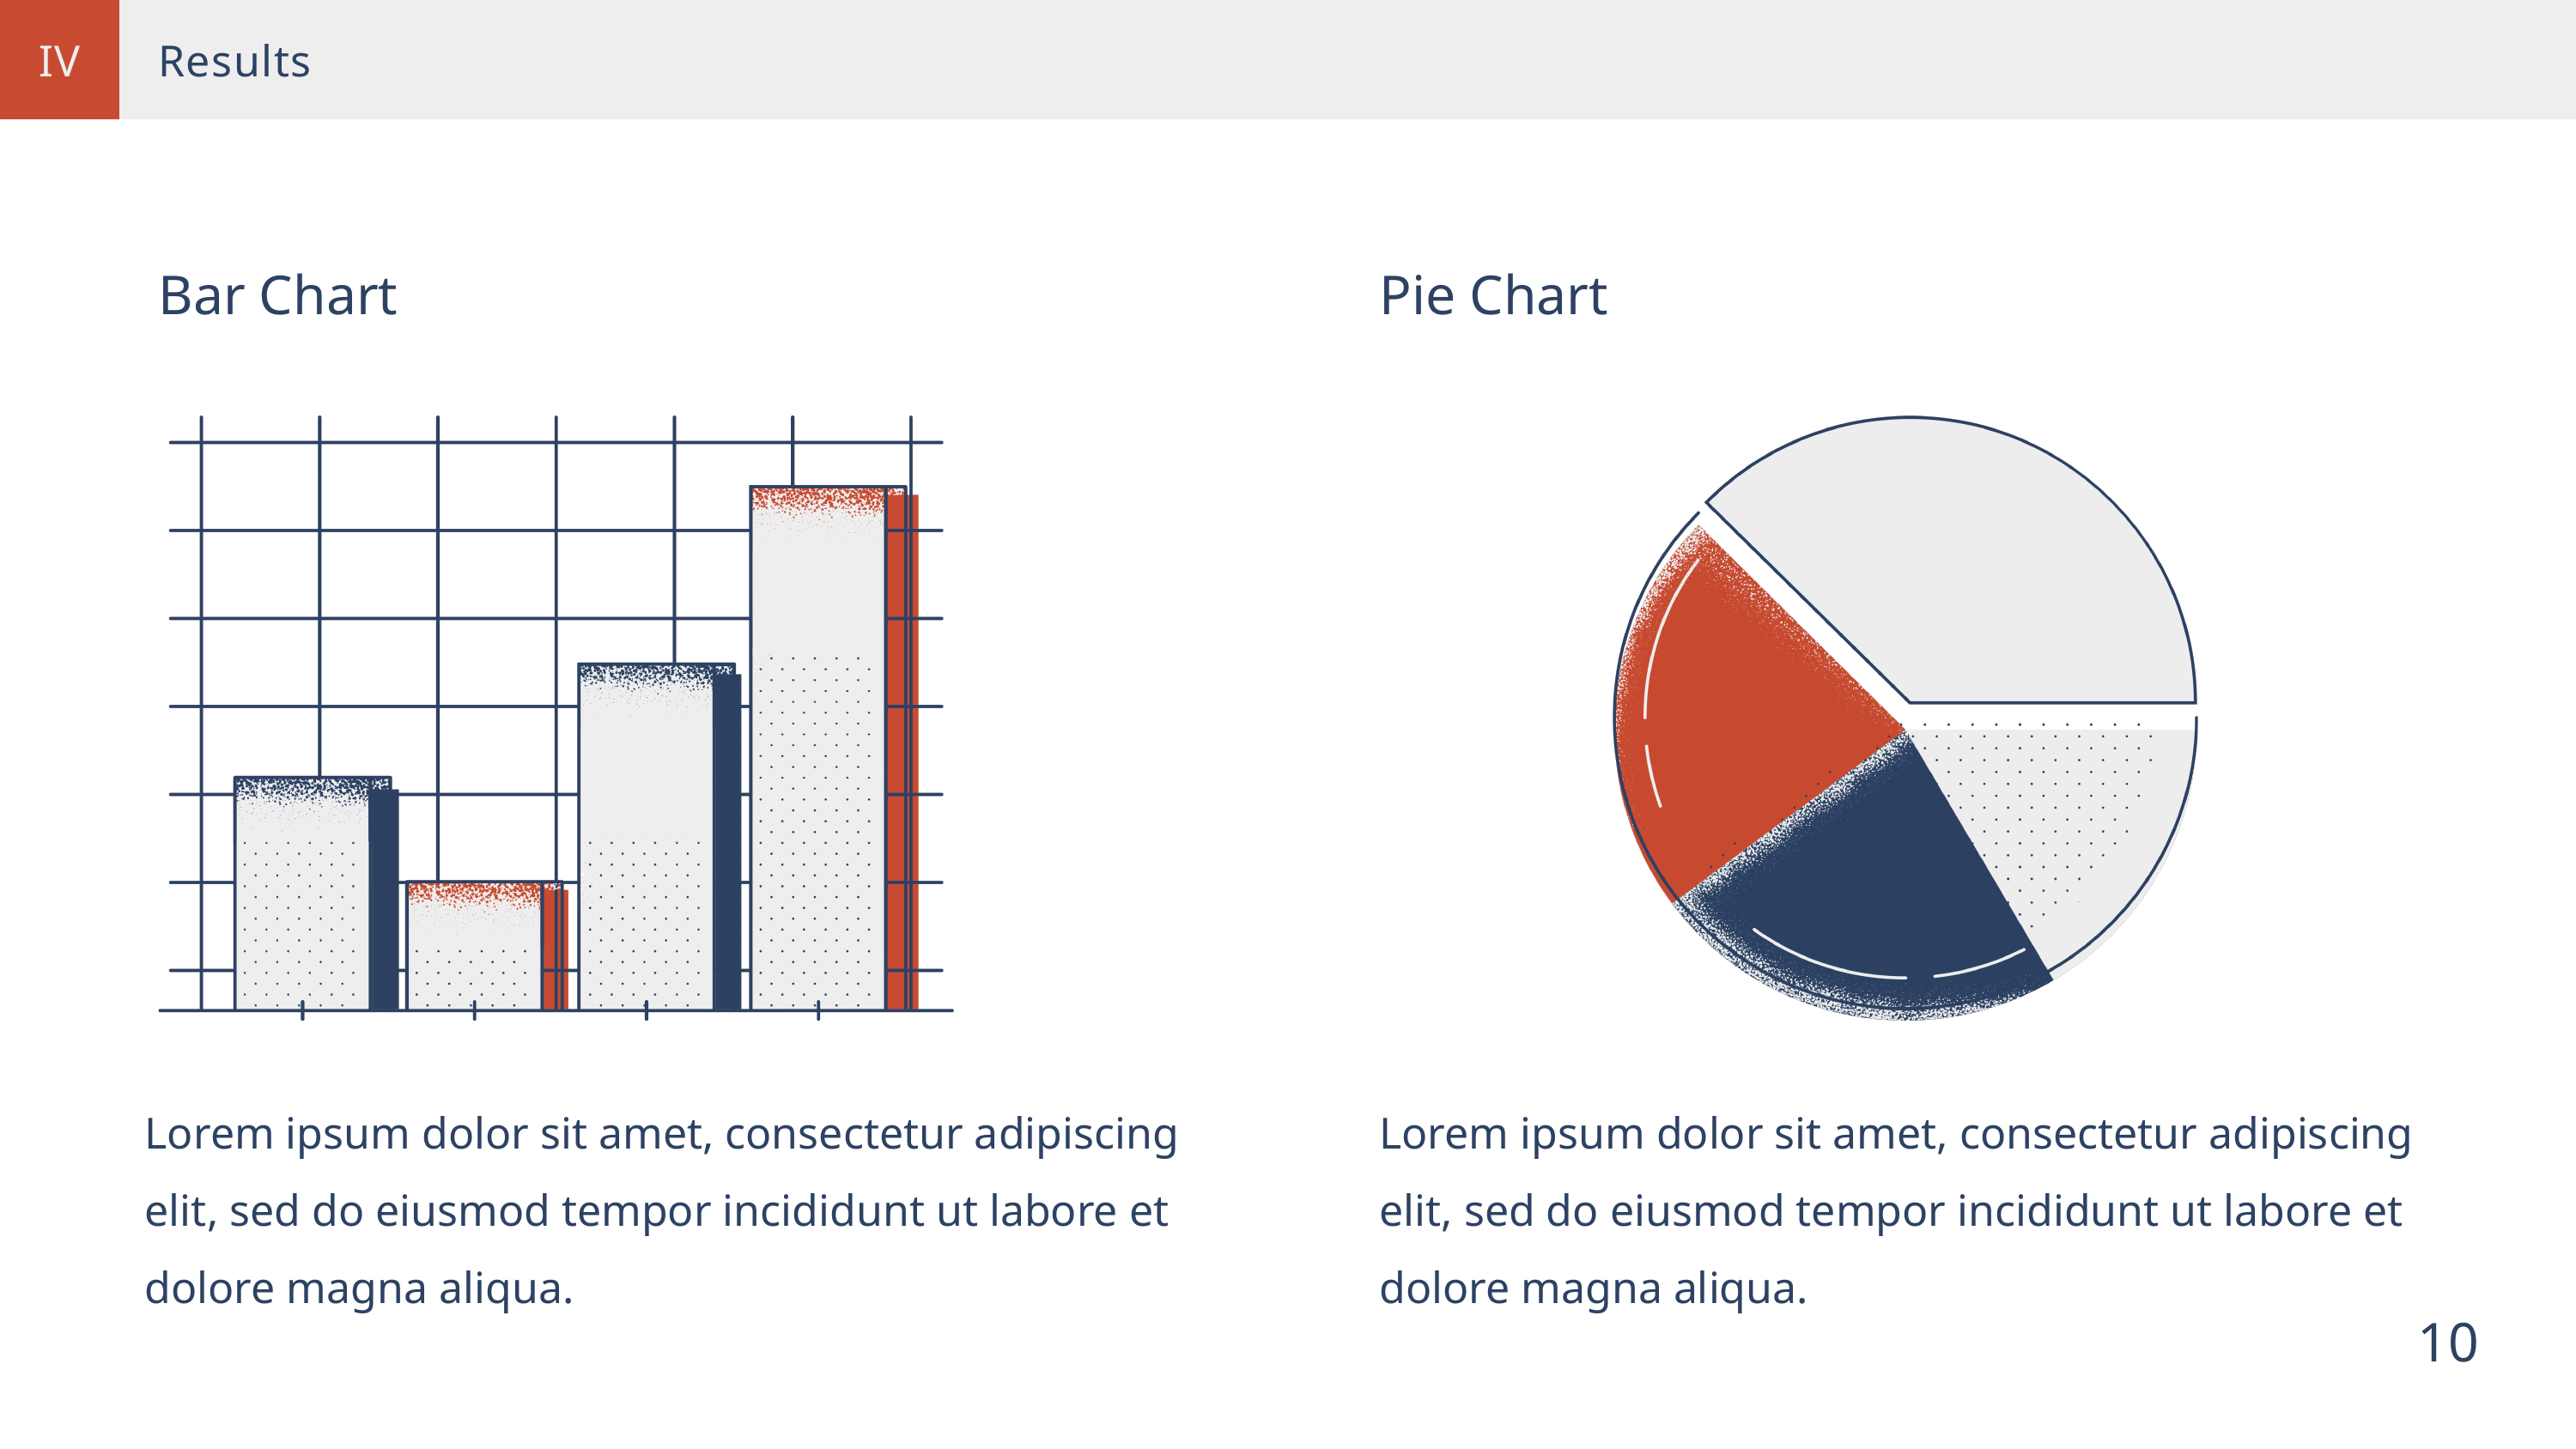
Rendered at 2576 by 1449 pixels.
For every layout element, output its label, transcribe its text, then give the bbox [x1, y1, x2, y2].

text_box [0, 0, 120, 120]
text_box 10 [2383, 1286, 2480, 1373]
text_box [1613, 415, 2198, 1021]
text_box Lorem ipsum dolor sit amet, consectetur adipiscing elit, sed do eiusmod tempor incididunt ut labore et dolore magna aliqua. [1379, 1080, 2432, 1312]
text_box Lorem ipsum dolor sit amet, consectetur adipiscing elit, sed do eiusmod tempor incididunt ut labore et dolore magna aliqua. [144, 1080, 1197, 1312]
text_box [158, 415, 954, 1021]
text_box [120, 0, 2576, 120]
text_box Pie Chart [1379, 239, 2136, 325]
text_box Bar Chart [158, 239, 914, 325]
